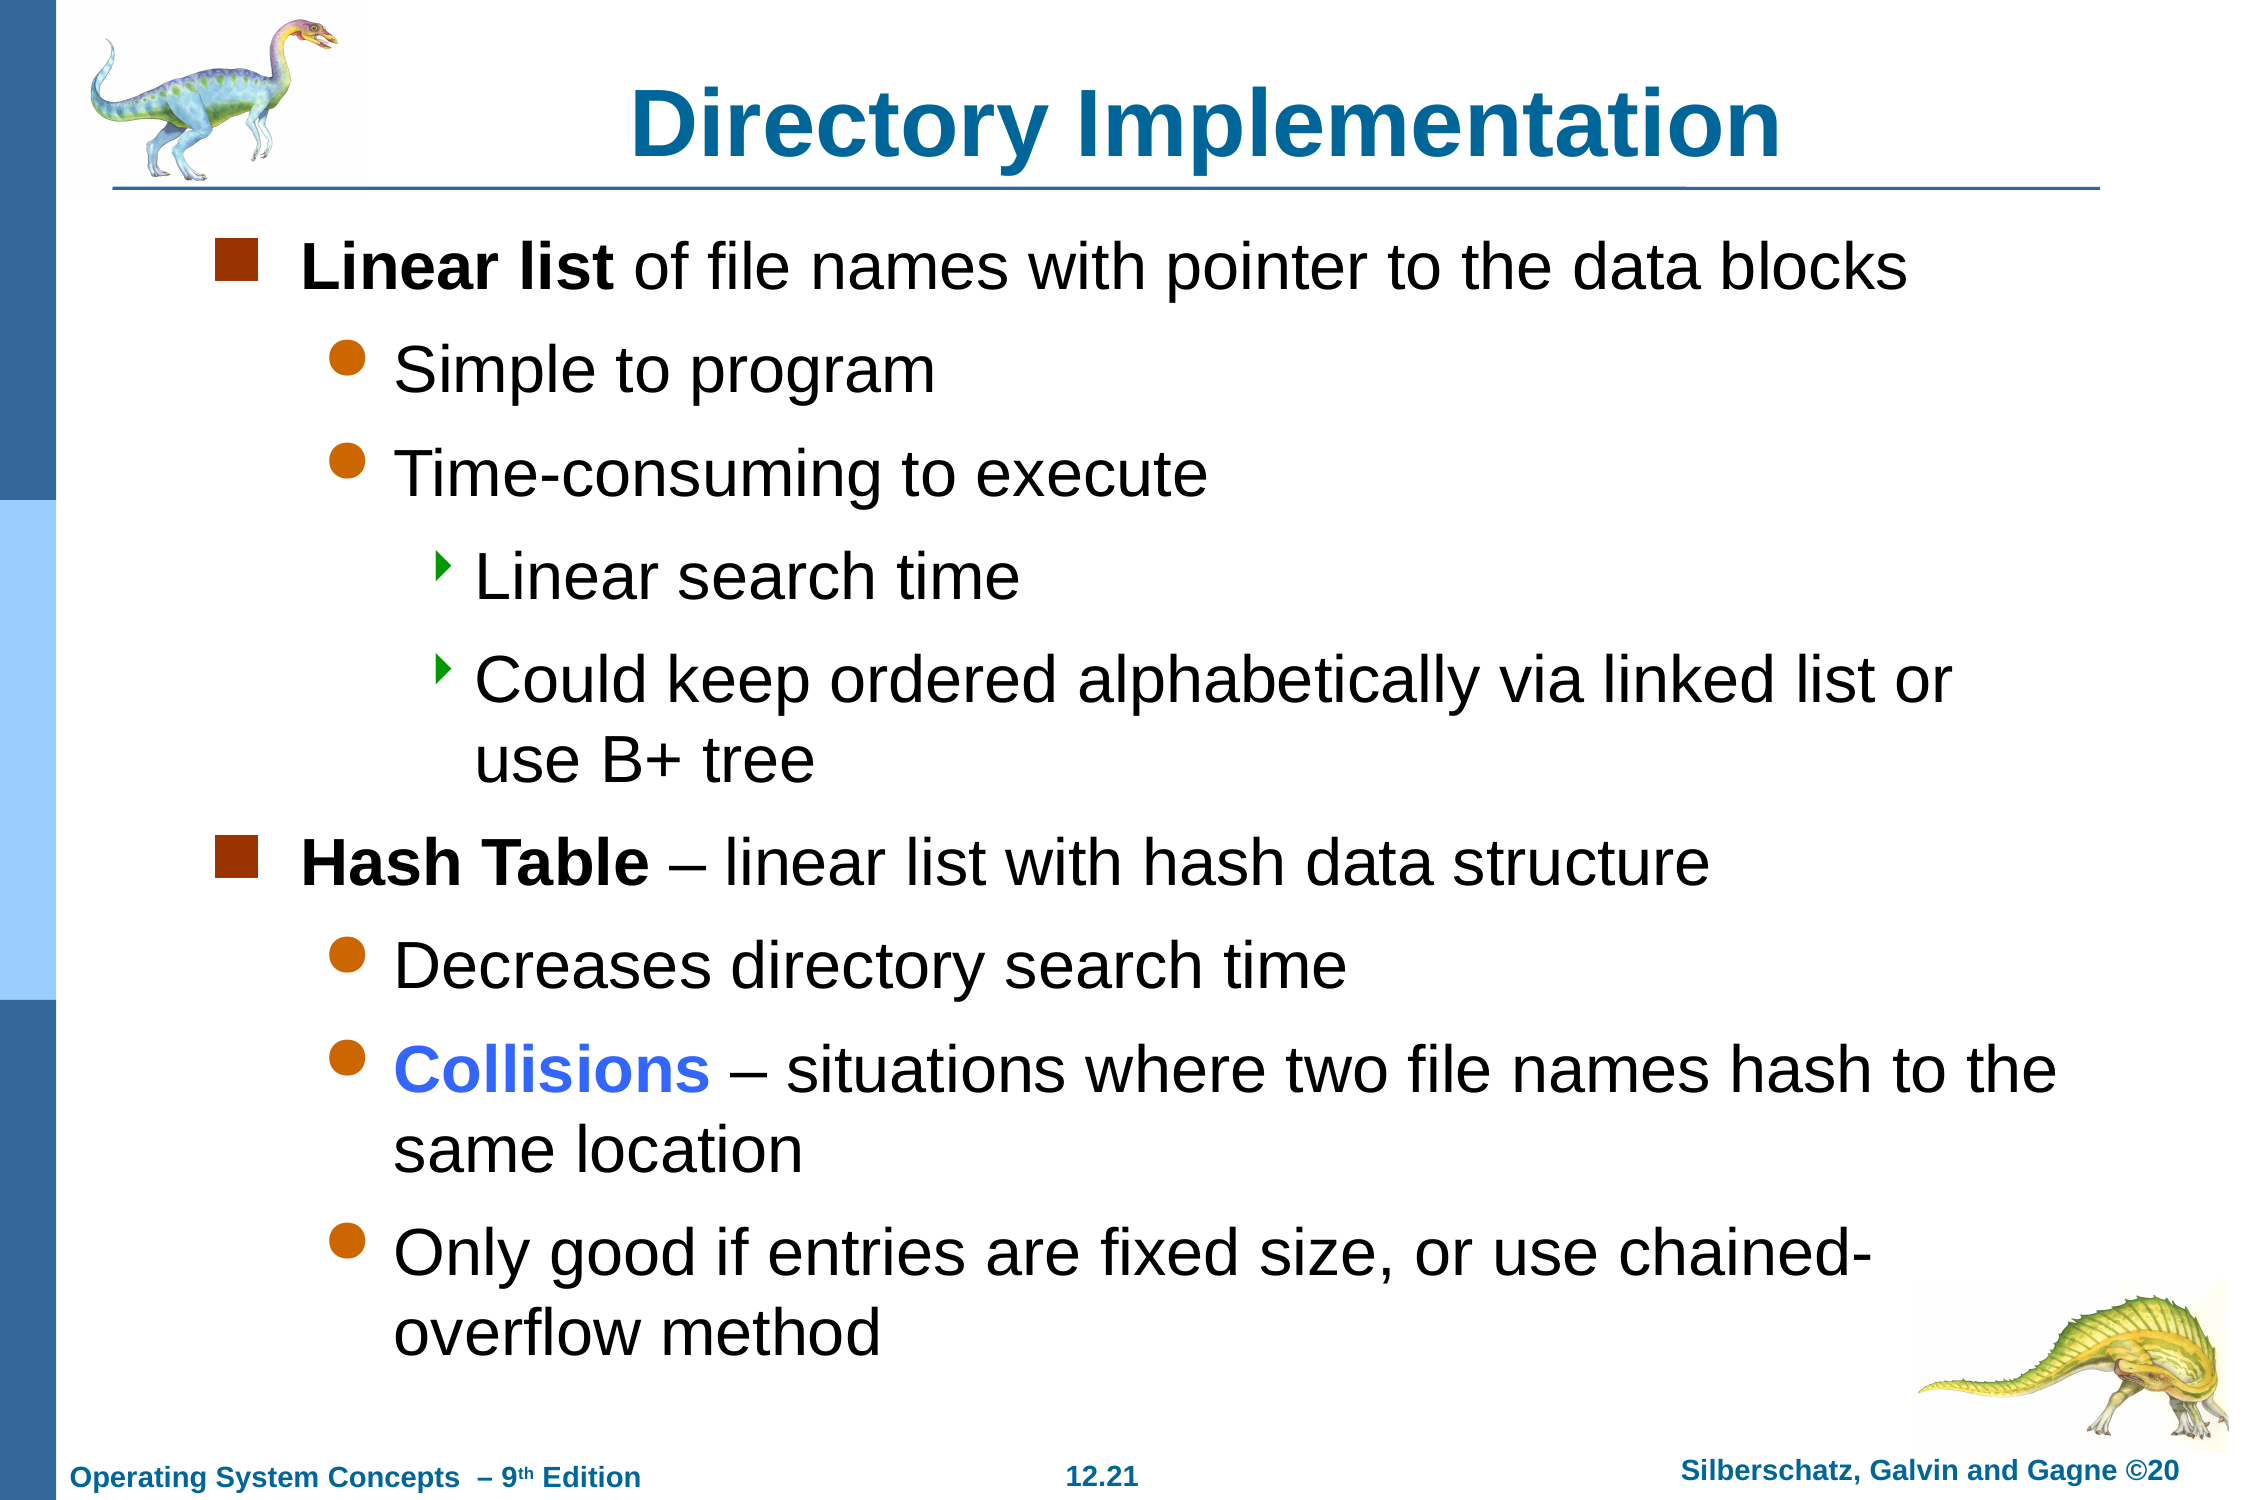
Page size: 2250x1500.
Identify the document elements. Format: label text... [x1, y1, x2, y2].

picture [70, 0, 365, 199]
picture [1913, 1279, 2229, 1453]
title Directory Implementation [275, 60, 2138, 187]
list Linear list of file names with pointer to the data blocks Simple to program Time-consuming to execute Linear search time Could keep ordered alphabetically via linked list or use B+ tree Hash Table – linear list with hash data structure Decreases directory search time Collisions – situations where two file names hash to the same location Only good if entries are fixed size, or use chained-overflow method [198, 212, 2090, 1203]
